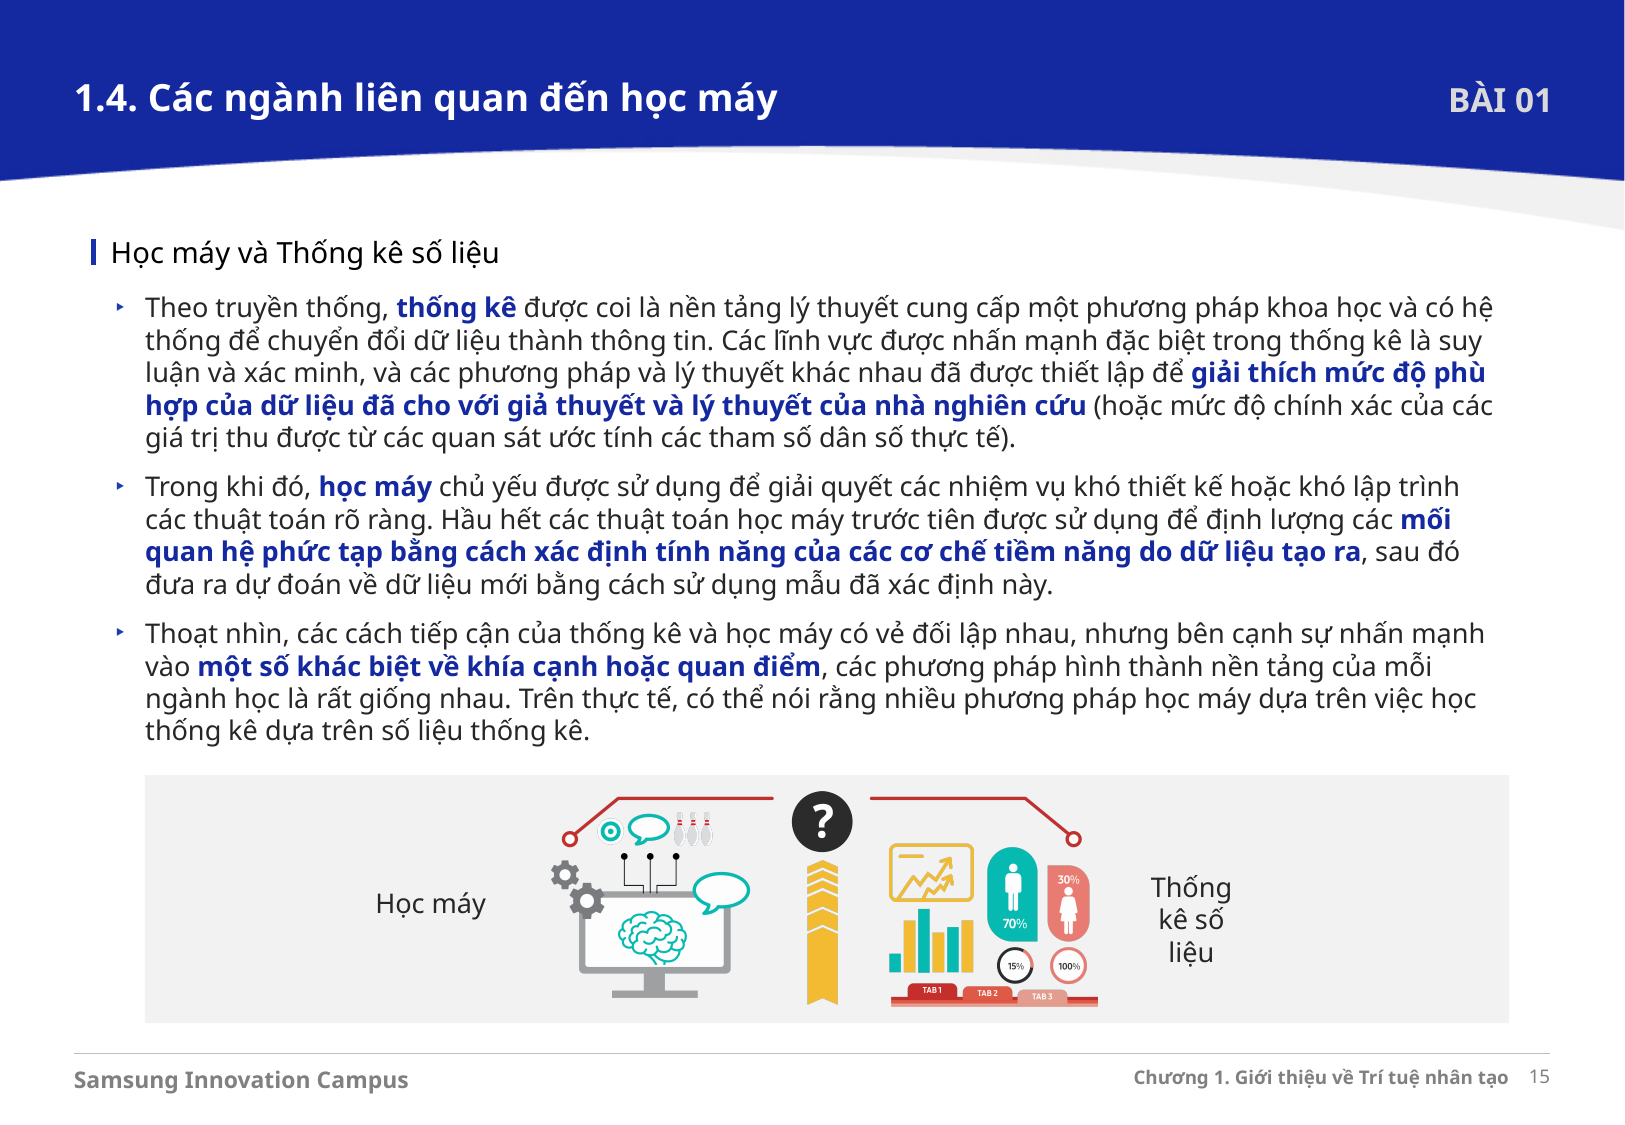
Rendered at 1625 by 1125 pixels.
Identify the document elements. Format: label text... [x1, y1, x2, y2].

text_box Theo truyền thống, thống kê được coi là nền tảng lý thuyết cung cấp một phương pháp khoa học và có hệ thống để chuyển đổi dữ liệu thành thông tin. Các lĩnh vực được nhấn mạnh đặc biệt trong thống kê là suy luận và xác minh, và các phương pháp và lý thuyết khác nhau đã được thiết lập để giải thích mức độ phù hợp của dữ liệu đã cho với giả thuyết và lý thuyết của nhà nghiên cứu (hoặc mức độ chính xác của các giá trị thu được từ các quan sát ước tính các tham số dân số thực tế). Trong khi đó, học máy chủ yếu được sử dụng để giải quyết các nhiệm vụ khó thiết kế hoặc khó lập trình các thuật toán rõ ràng. Hầu hết các thuật toán học máy trước tiên được sử dụng để định lượng các mối quan hệ phức tạp bằng cách xác định tính năng của các cơ chế tiềm năng do dữ liệu tạo ra, sau đó đưa ra dự đoán về dữ liệu mới bằng cách sử dụng mẫu đã xác định này. Thoạt nhìn, các cách tiếp cận của thống kê và học máy có vẻ đối lập nhau, nhưng bên cạnh sự nhấn mạnh vào một số khác biệt về khía cạnh hoặc quan điểm, các phương pháp hình thành nền tảng của mỗi ngành học là rất giống nhau. Trên thực tế, có thể nói rằng nhiều phương pháp học máy dựa trên việc học thống kê dựa trên số liệu thống kê. [114, 278, 1532, 759]
picture [0, 0, 1625, 1125]
text_box Học máy và Thống kê số liệu [91, 233, 1599, 270]
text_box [73, 73, 1554, 120]
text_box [144, 775, 1510, 1024]
